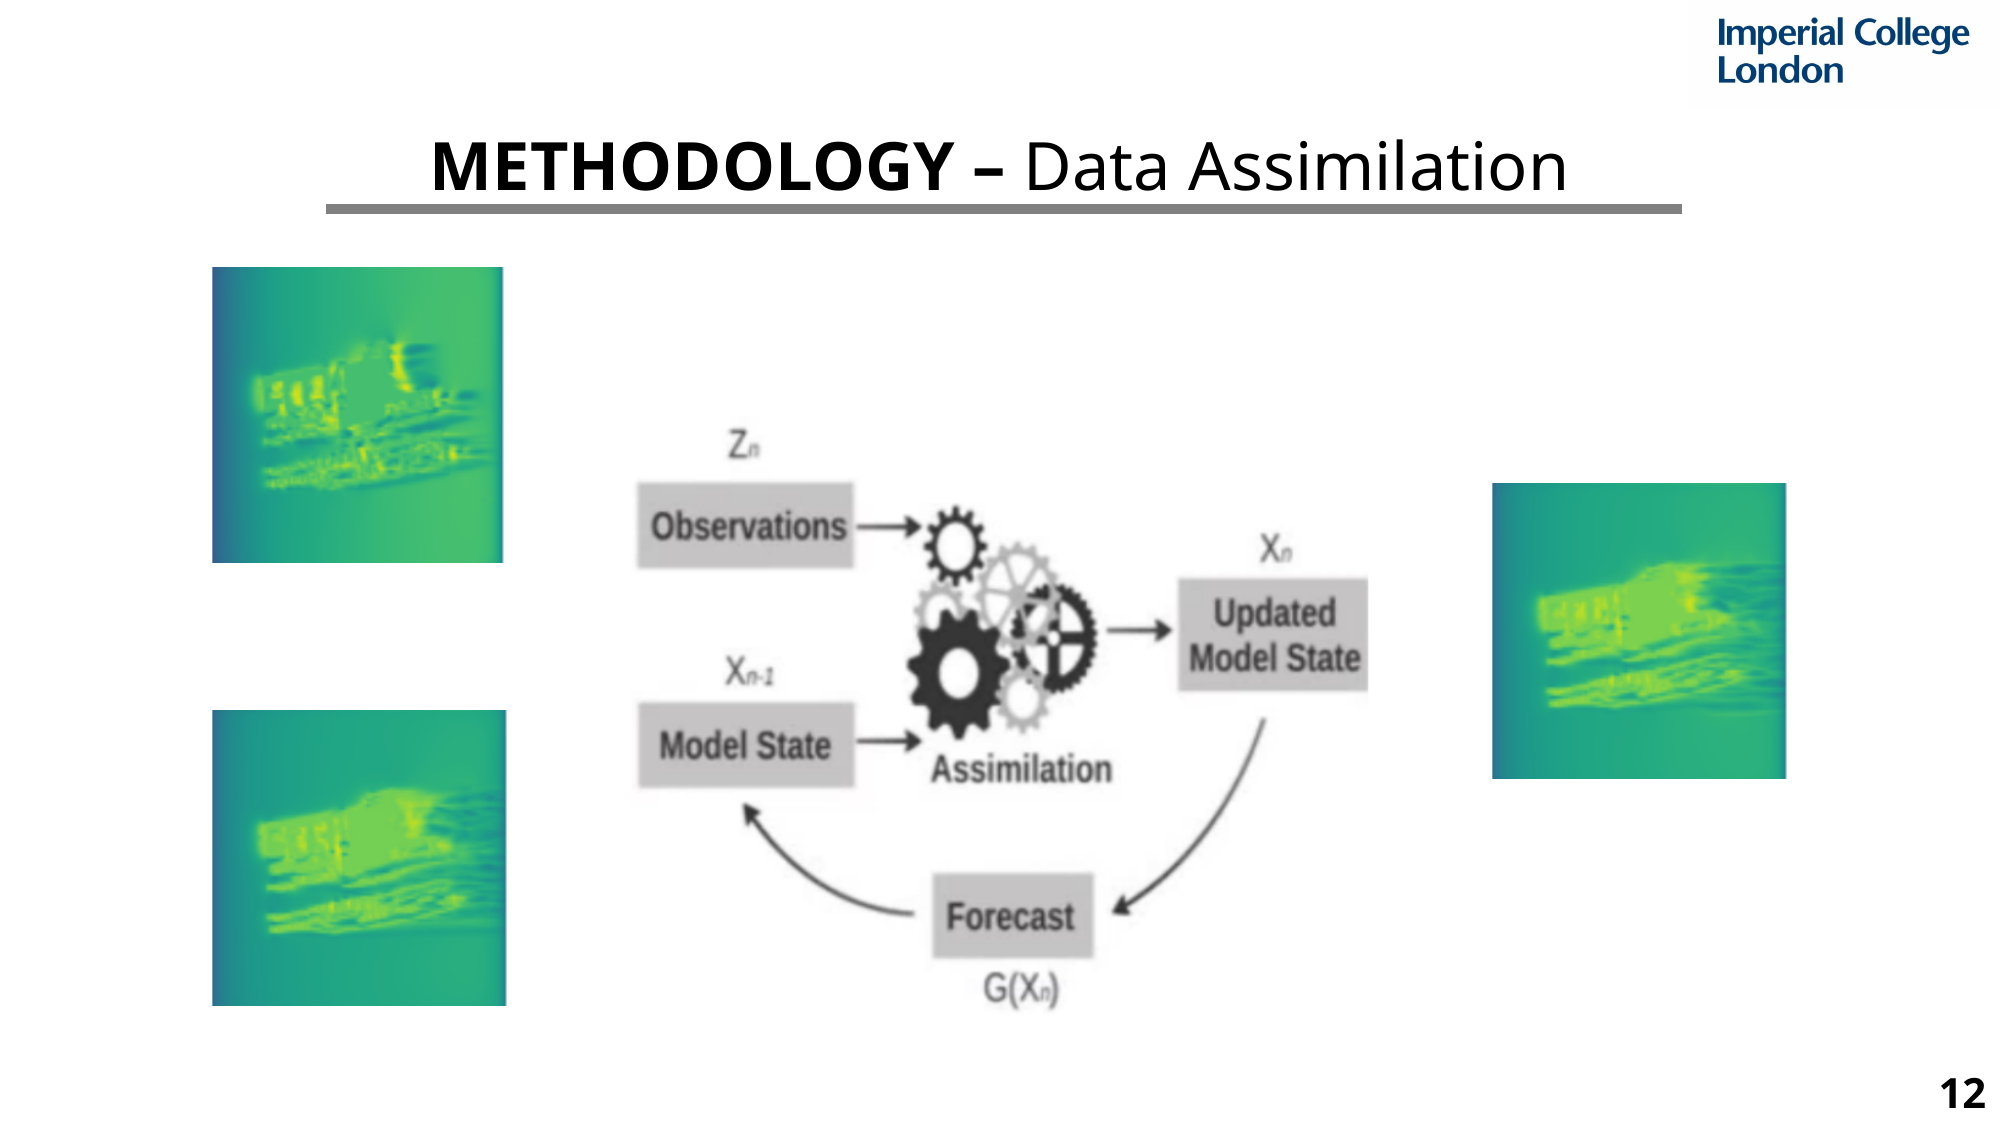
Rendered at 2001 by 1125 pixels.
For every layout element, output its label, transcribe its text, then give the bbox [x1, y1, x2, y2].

text_box 12 [1923, 1059, 2000, 1125]
picture [631, 405, 1369, 1028]
picture [211, 266, 509, 563]
title METHODOLOGY – Data Assimilation [137, 59, 1863, 278]
picture [211, 709, 509, 1006]
picture [1688, 0, 2000, 109]
picture [1491, 482, 1788, 779]
